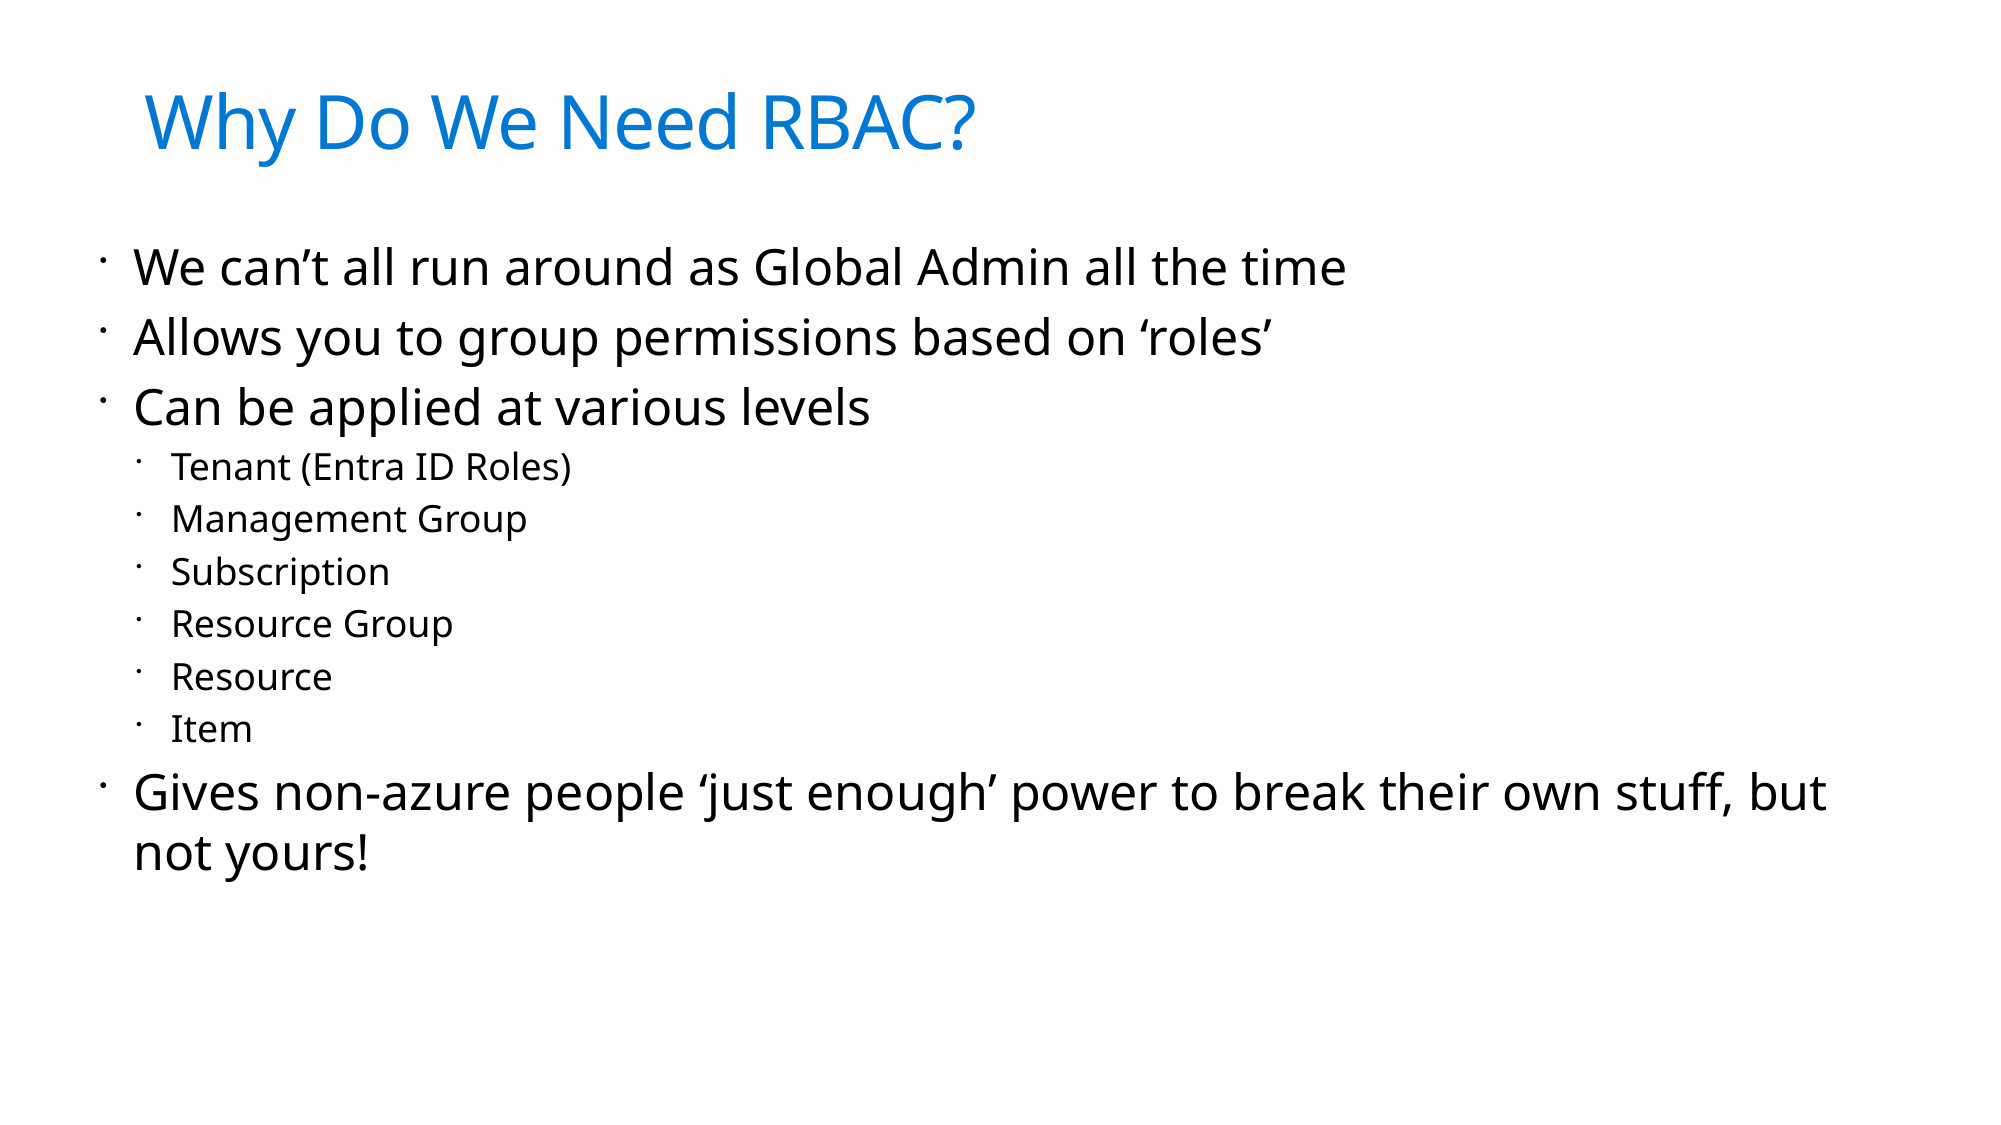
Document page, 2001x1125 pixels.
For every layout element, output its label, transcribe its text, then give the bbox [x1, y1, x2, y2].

list We can’t all run around as Global Admin all the time Allows you to group permissions based on ‘roles’ Can be applied at various levels Tenant (Entra ID Roles) Management Group Subscription Resource Group Resource Item Gives non-azure people ‘just enough’ power to break their own stuff, but not yours! [95, 235, 1904, 1029]
title Why Do We Need RBAC? [144, 75, 1857, 166]
